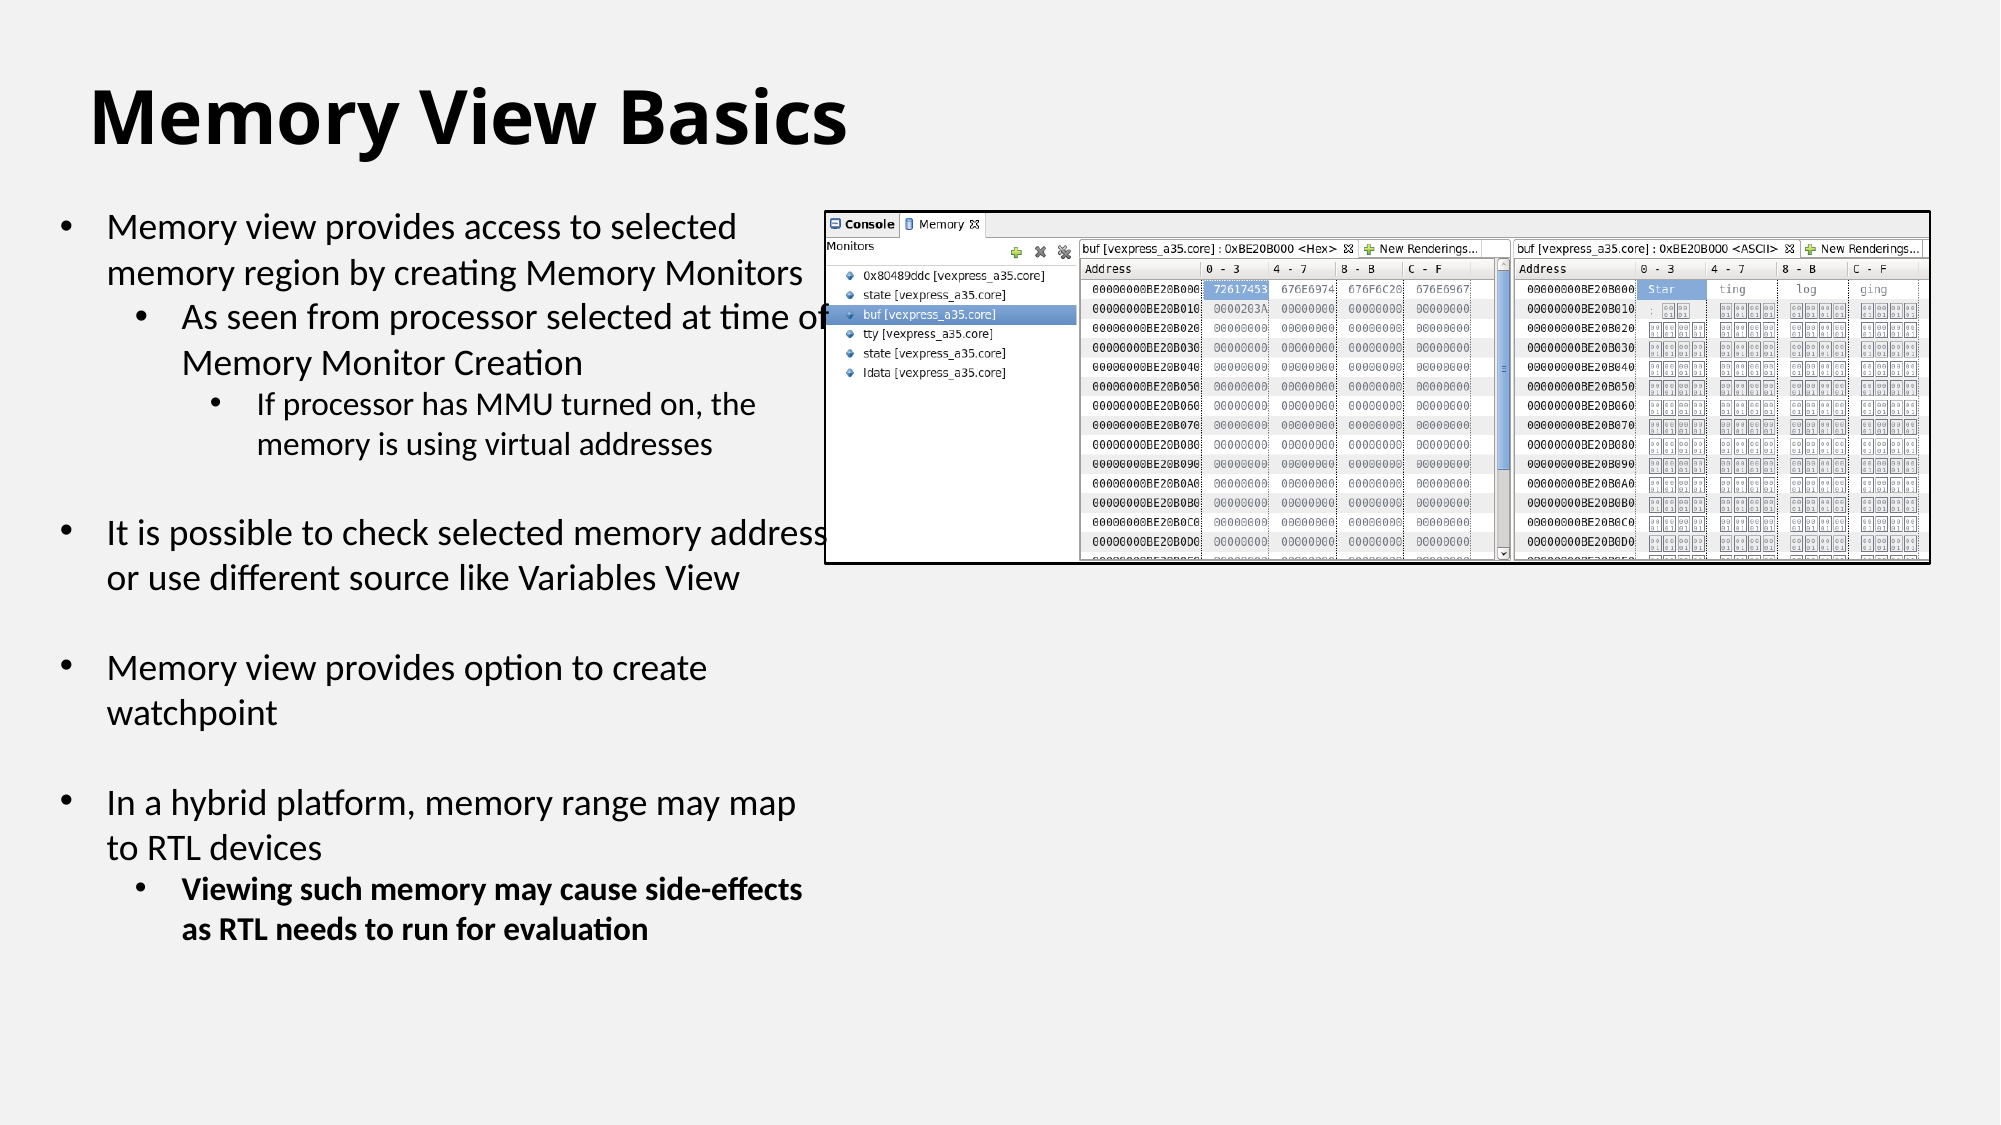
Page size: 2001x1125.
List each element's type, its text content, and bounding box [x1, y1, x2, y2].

text_box Memory view provides access to selected memory region by creating Memory Monitors As seen from processor selected at time of Memory Monitor Creation If processor has MMU turned on, the memory is using virtual addresses It is possible to check selected memory address or use different source like Variables View Memory view provides option to create watchpoint In a hybrid platform, memory range may map to RTL devices Viewing such memory may cause side-effects as RTL needs to run for evaluation [45, 195, 851, 955]
picture [826, 212, 1929, 563]
title Memory View Basics [73, 59, 1929, 181]
